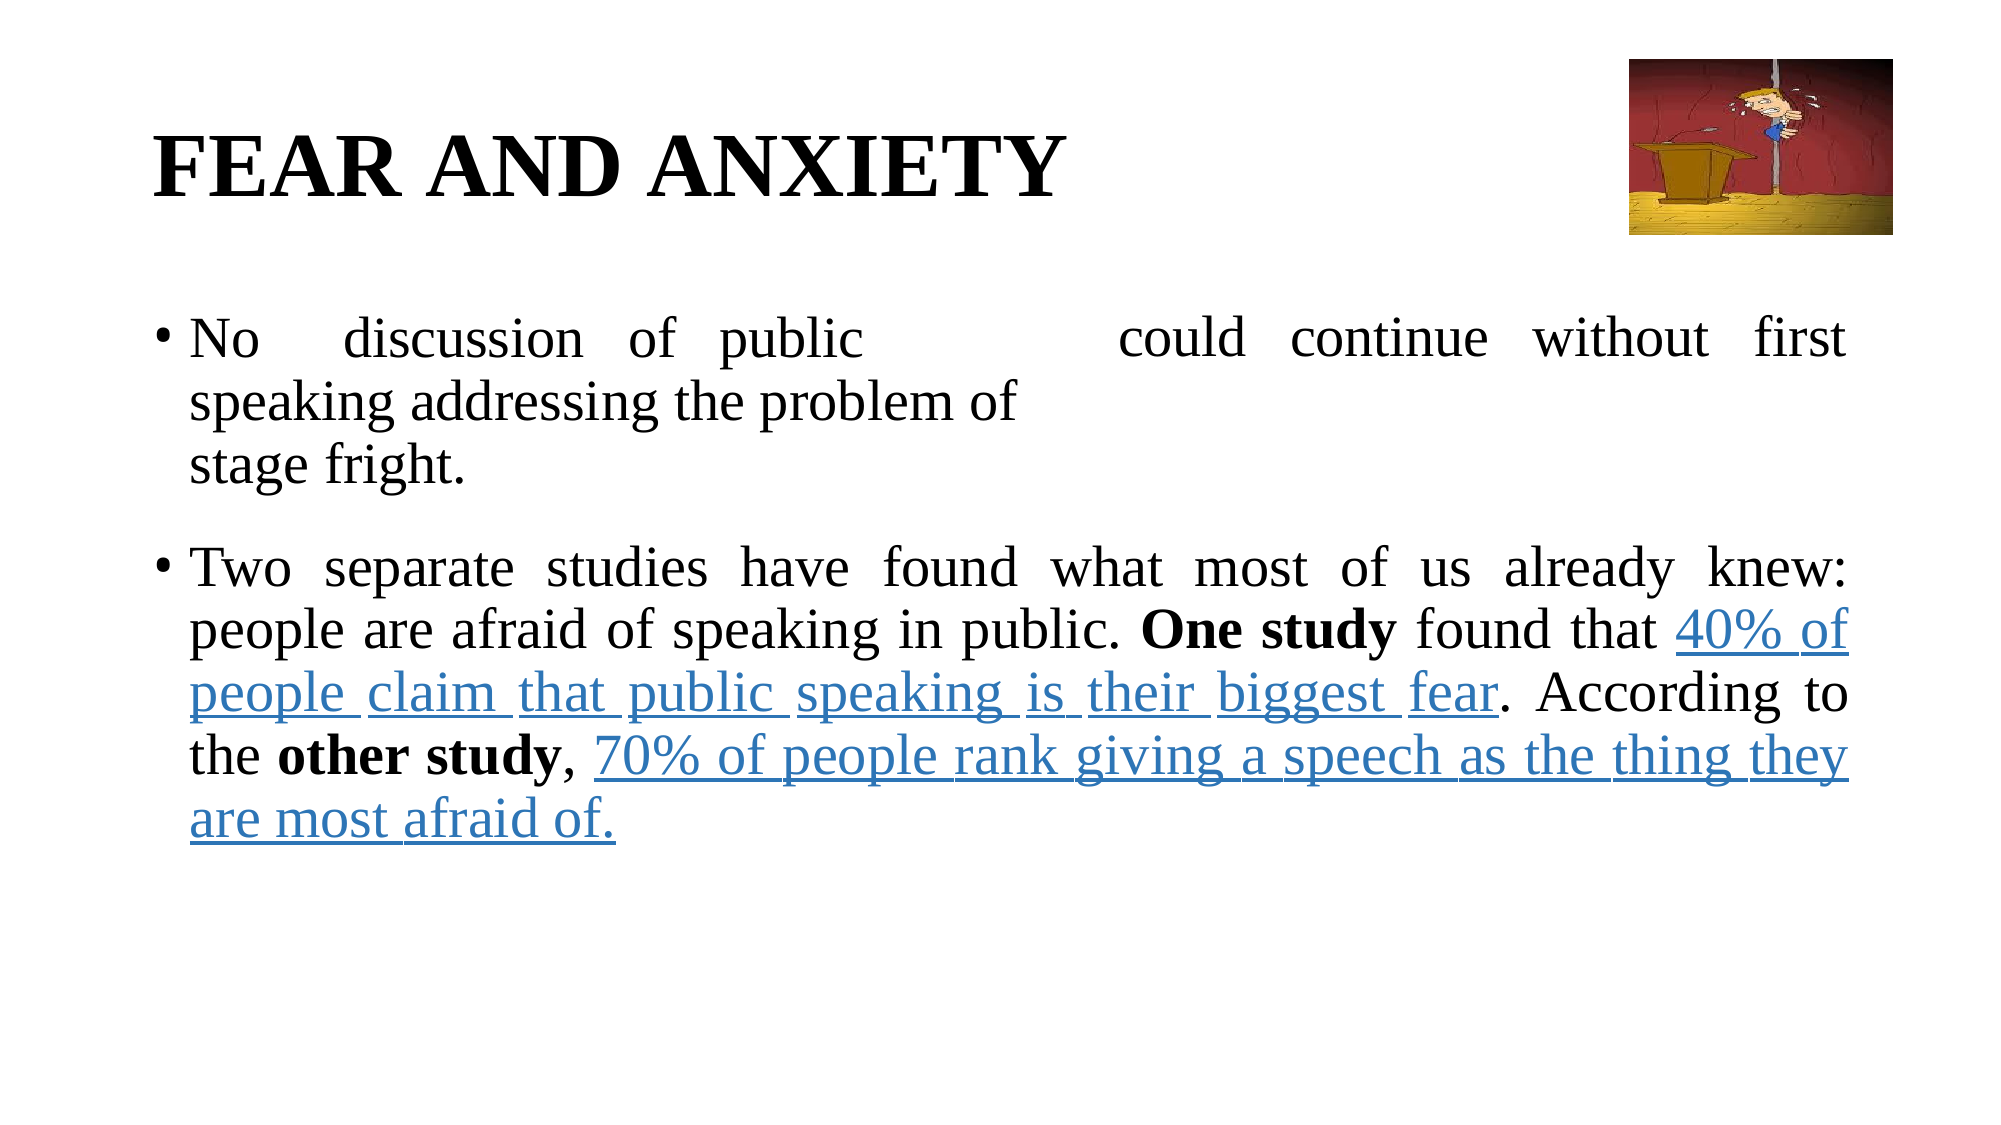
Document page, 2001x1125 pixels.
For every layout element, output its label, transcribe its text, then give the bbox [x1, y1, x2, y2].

text_box could [1116, 295, 1250, 368]
picture [1629, 59, 1893, 236]
text_box first [1751, 295, 1850, 368]
text_box without [1530, 295, 1714, 368]
text_box Two separate studies have found what most of us already knew: people are afraid of speaking in public. One study found that 40% of people claim that public speaking is their biggest fear. According to the other study, 70% of people rank giving a speech as the thing they are most afraid of. [150, 526, 1850, 851]
text_box No discussion of public speaking addressing the problem of stage fright. [150, 295, 1093, 496]
text_box continue [1288, 295, 1493, 368]
title FEAR AND ANXIETY [82, 32, 1884, 293]
